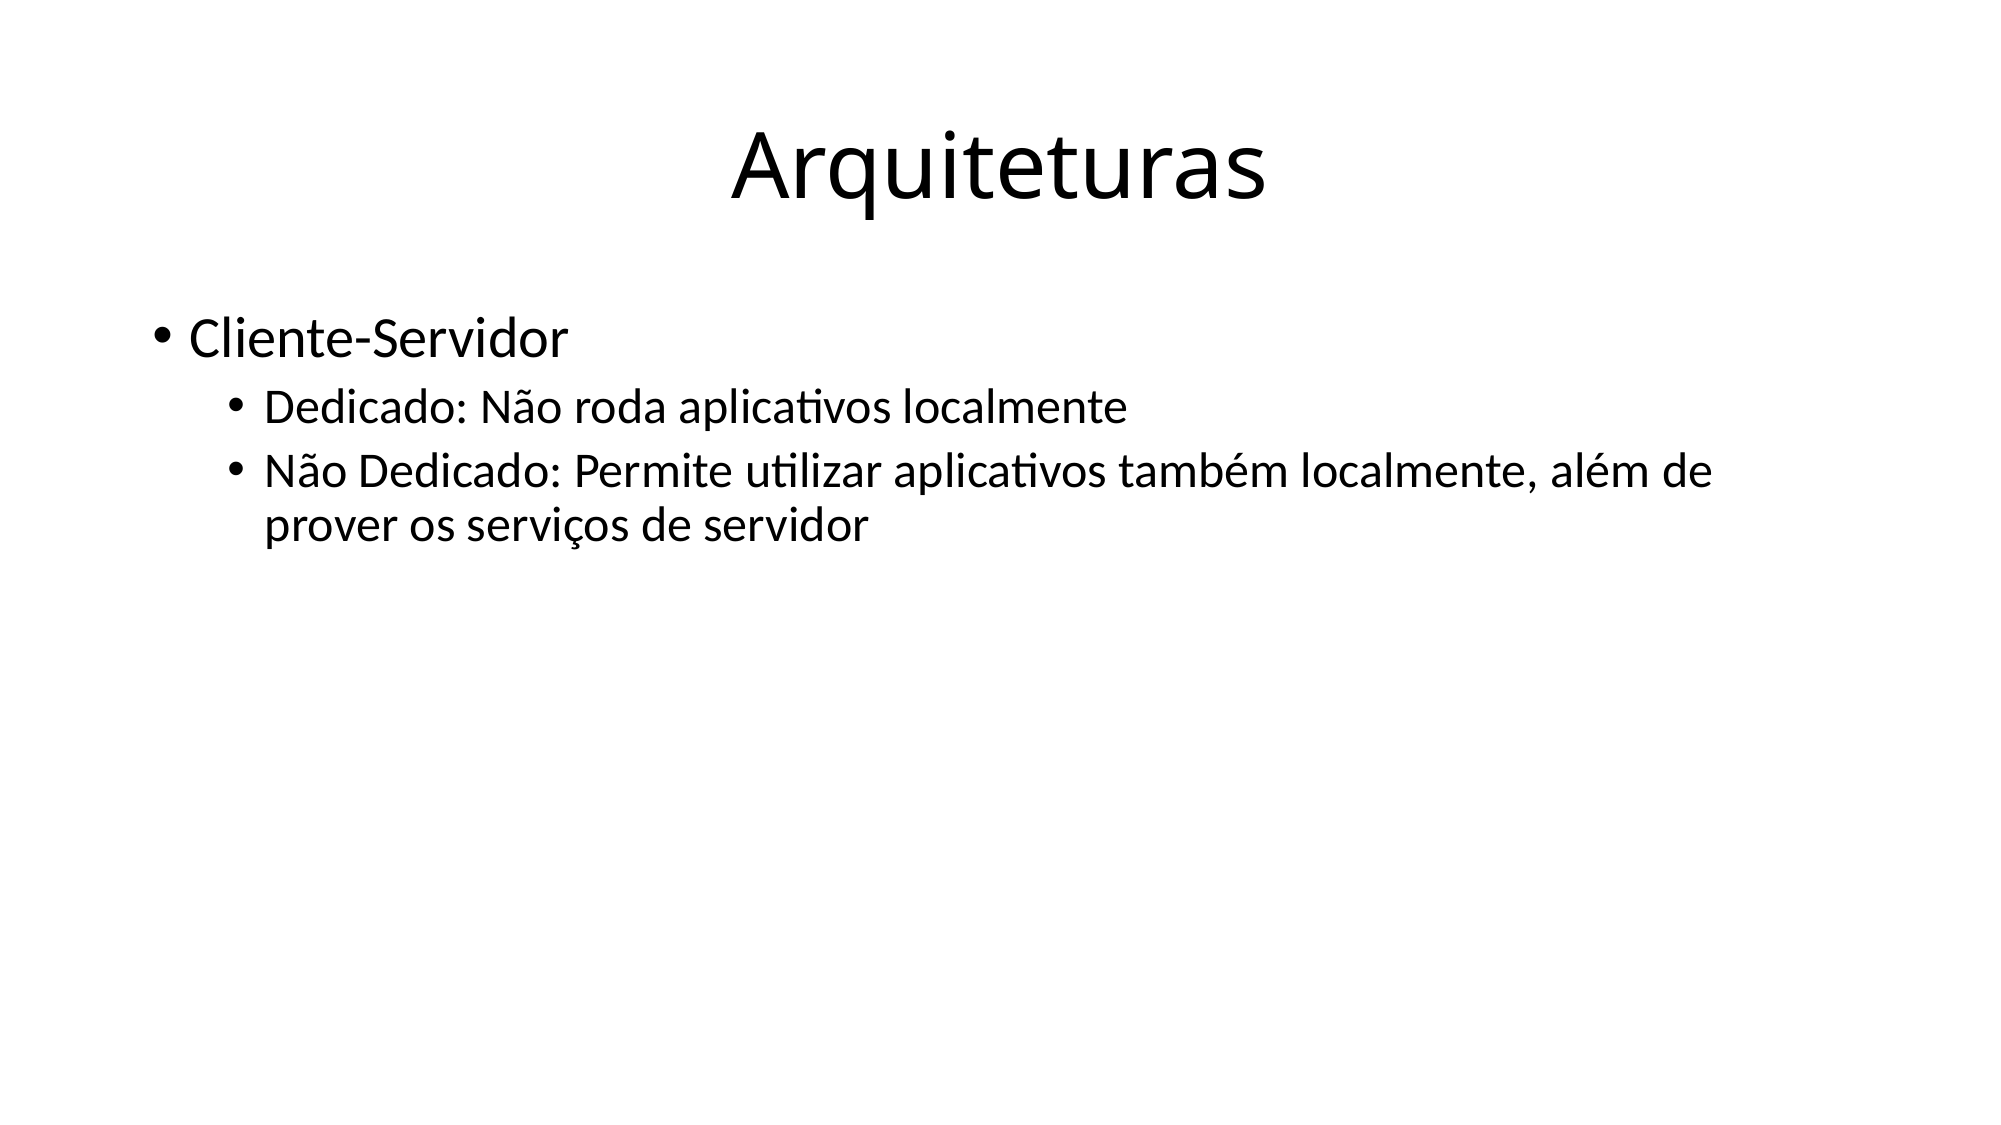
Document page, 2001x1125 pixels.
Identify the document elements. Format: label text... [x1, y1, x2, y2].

list Cliente-Servidor Dedicado: Não roda aplicativos localmente Não Dedicado: Permite utilizar aplicativos também localmente, além de prover os serviços de servidor [137, 299, 1863, 1014]
title Arquiteturas [137, 59, 1863, 278]
